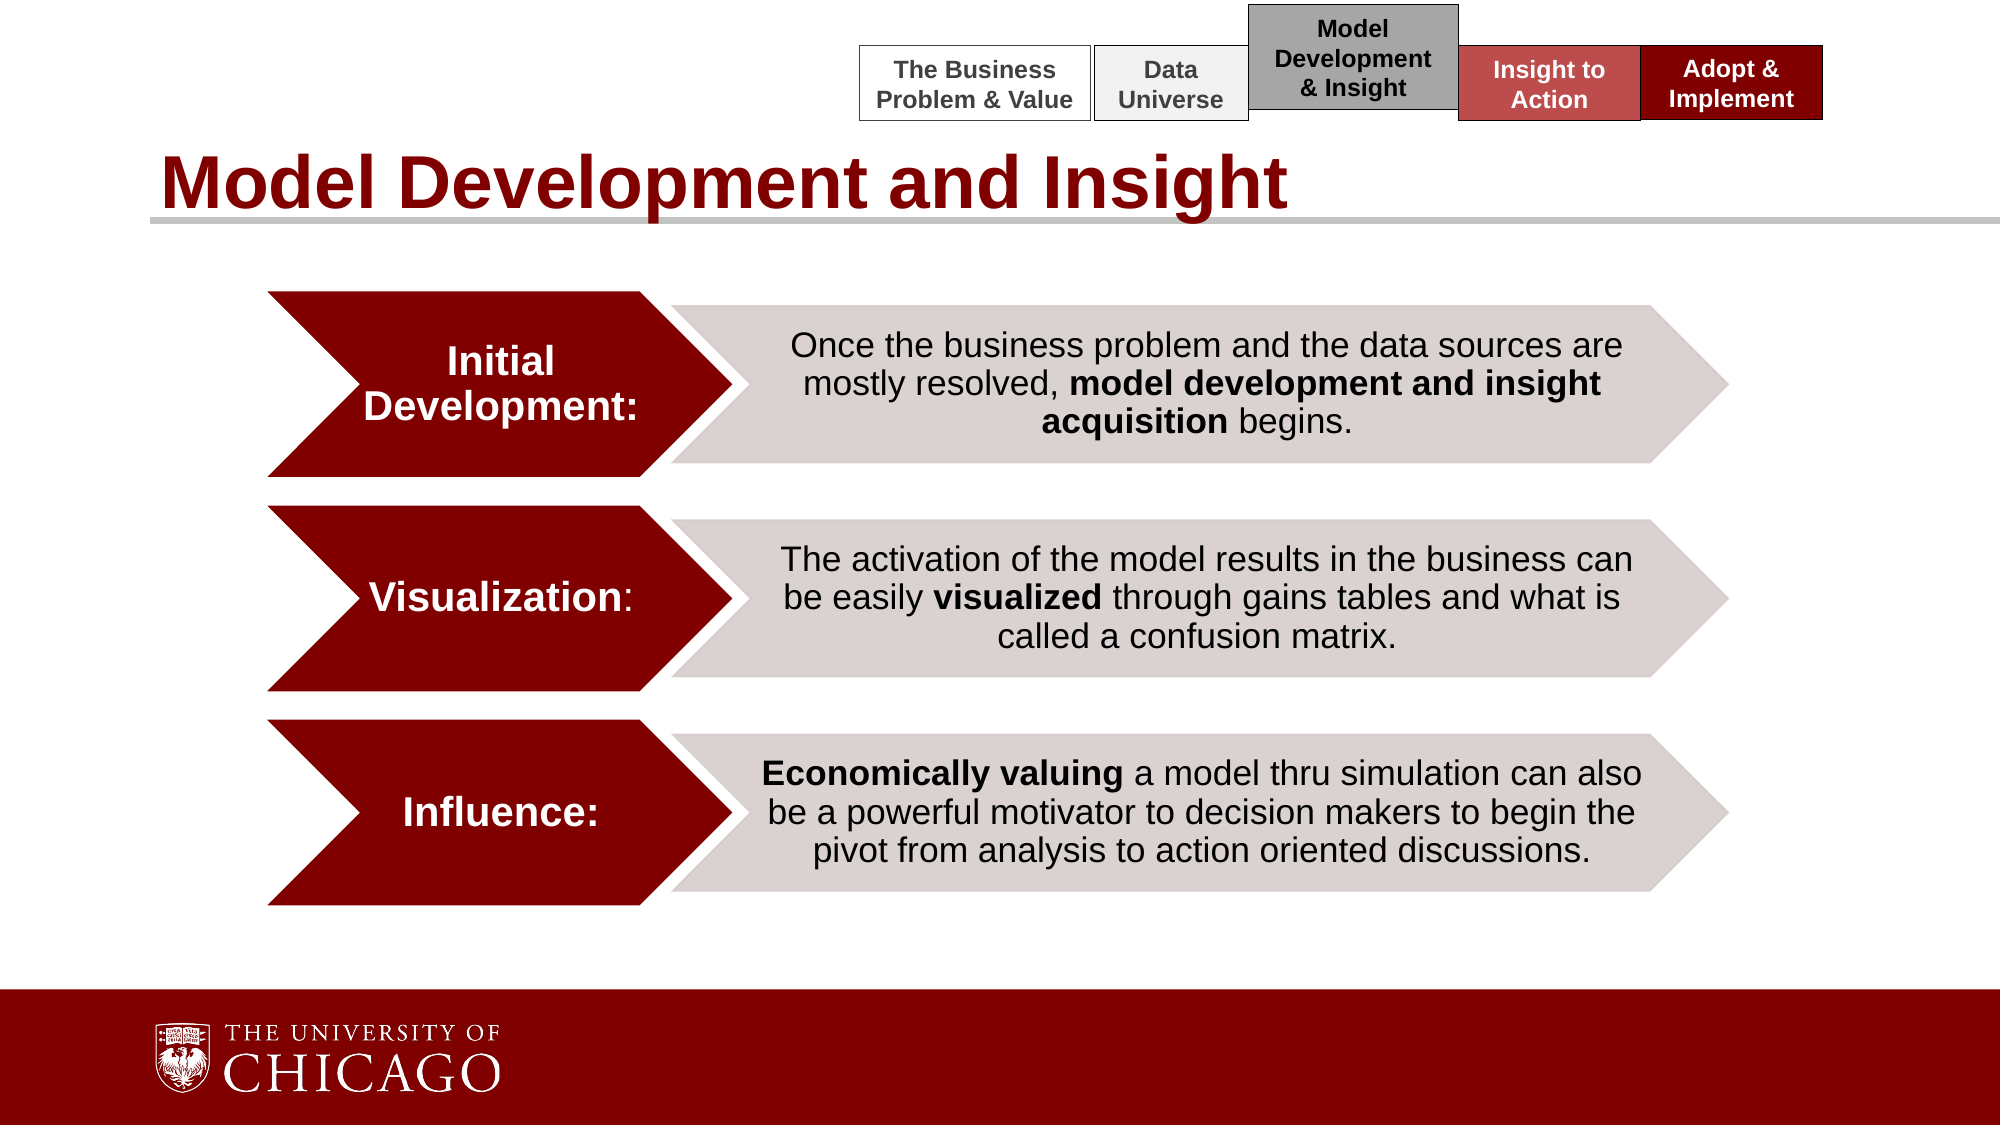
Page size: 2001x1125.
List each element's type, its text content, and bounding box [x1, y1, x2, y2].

text_box Insight to Action [1458, 45, 1641, 121]
text_box Adopt & Implement [1640, 45, 1823, 120]
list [171, 289, 1822, 907]
text_box Data Universe [1094, 45, 1249, 121]
title Model Development and Insight [145, 69, 1871, 287]
text_box The Business Problem & Value [859, 45, 1091, 121]
text_box Model Development & Insight [1248, 4, 1459, 110]
